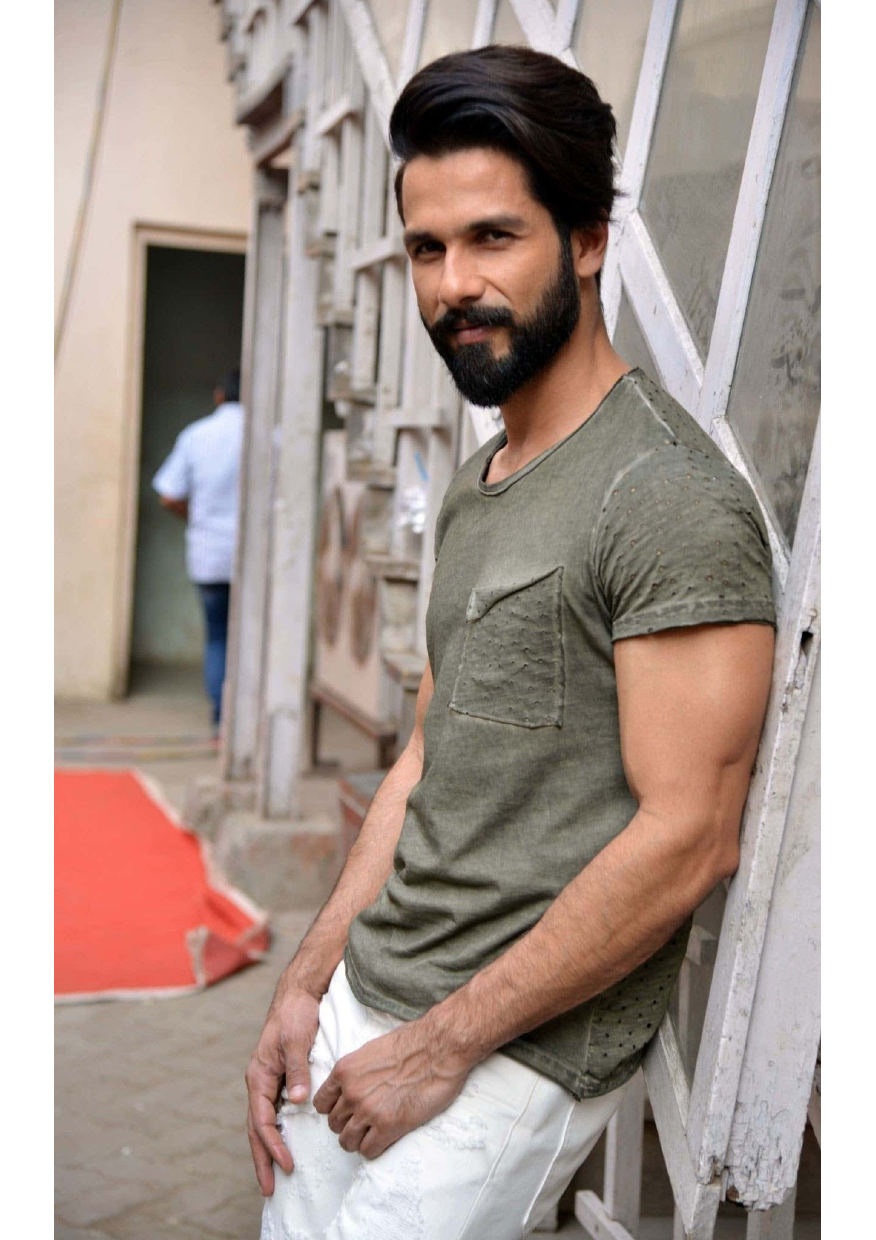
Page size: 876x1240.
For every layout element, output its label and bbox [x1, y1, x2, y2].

picture [53, 0, 822, 1240]
